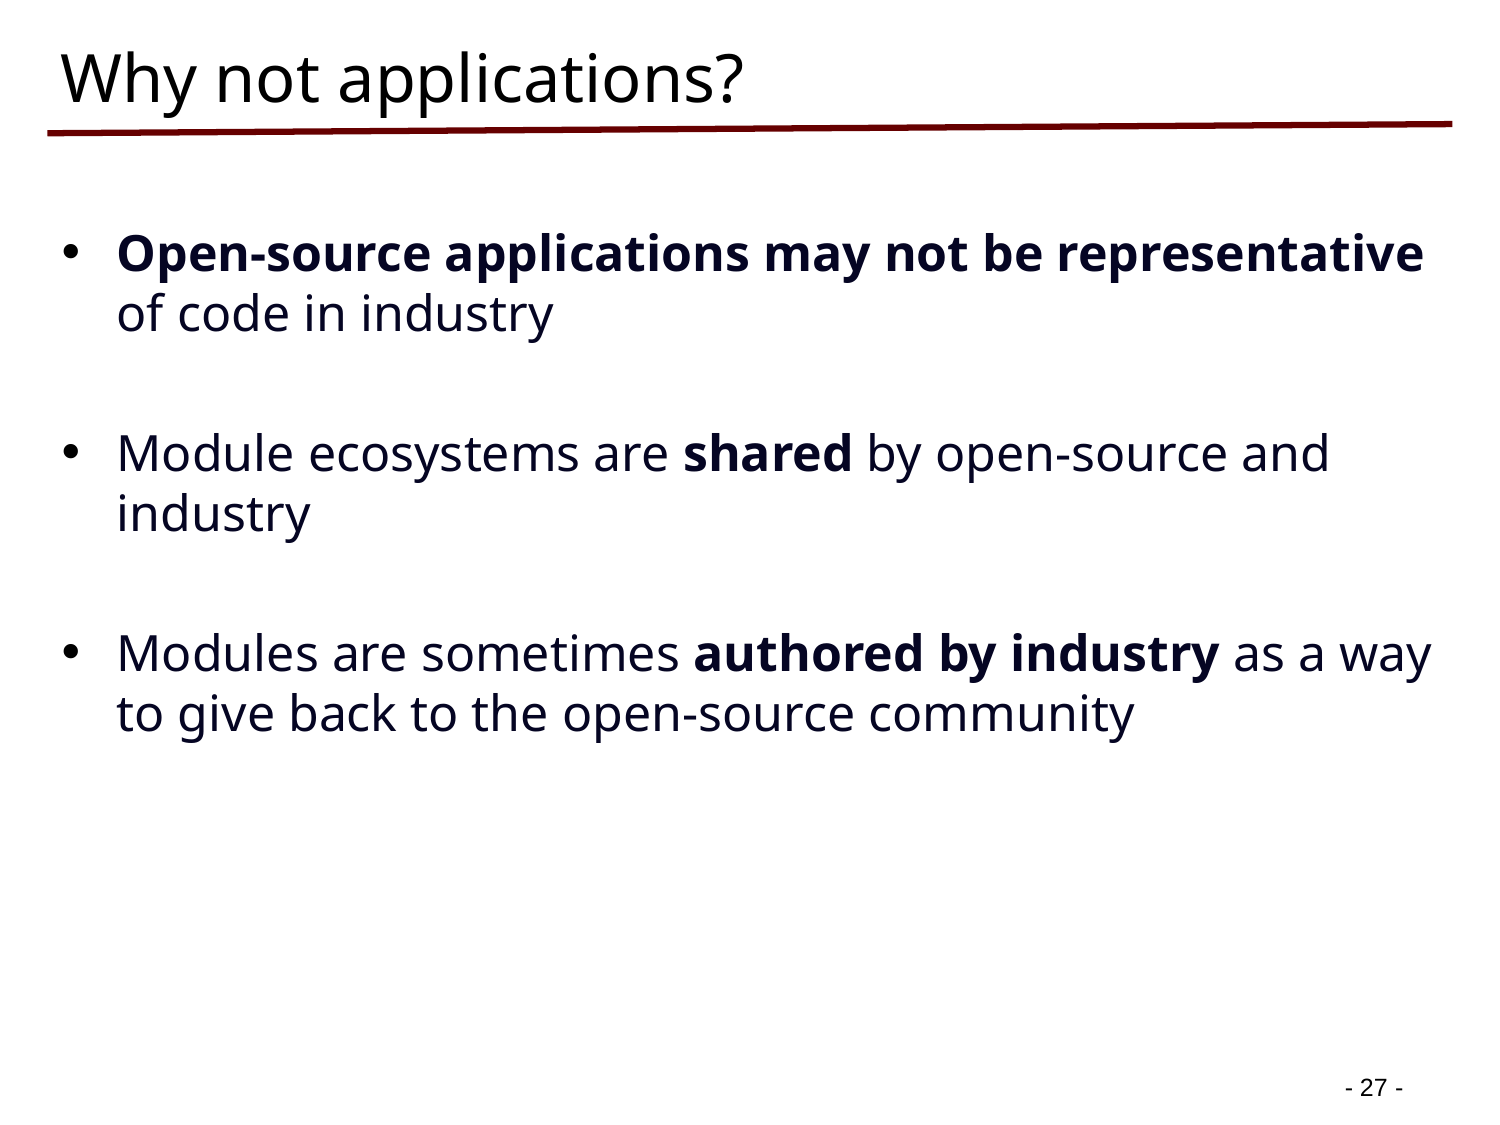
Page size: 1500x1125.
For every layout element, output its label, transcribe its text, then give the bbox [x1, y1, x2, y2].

list Open-source applications may not be representative of code in industry Module ecosystems are shared by open-source and industry Modules are sometimes authored by industry as a way to give back to the open-source community [45, 213, 1450, 1062]
title Why not applications? [45, 19, 1366, 125]
